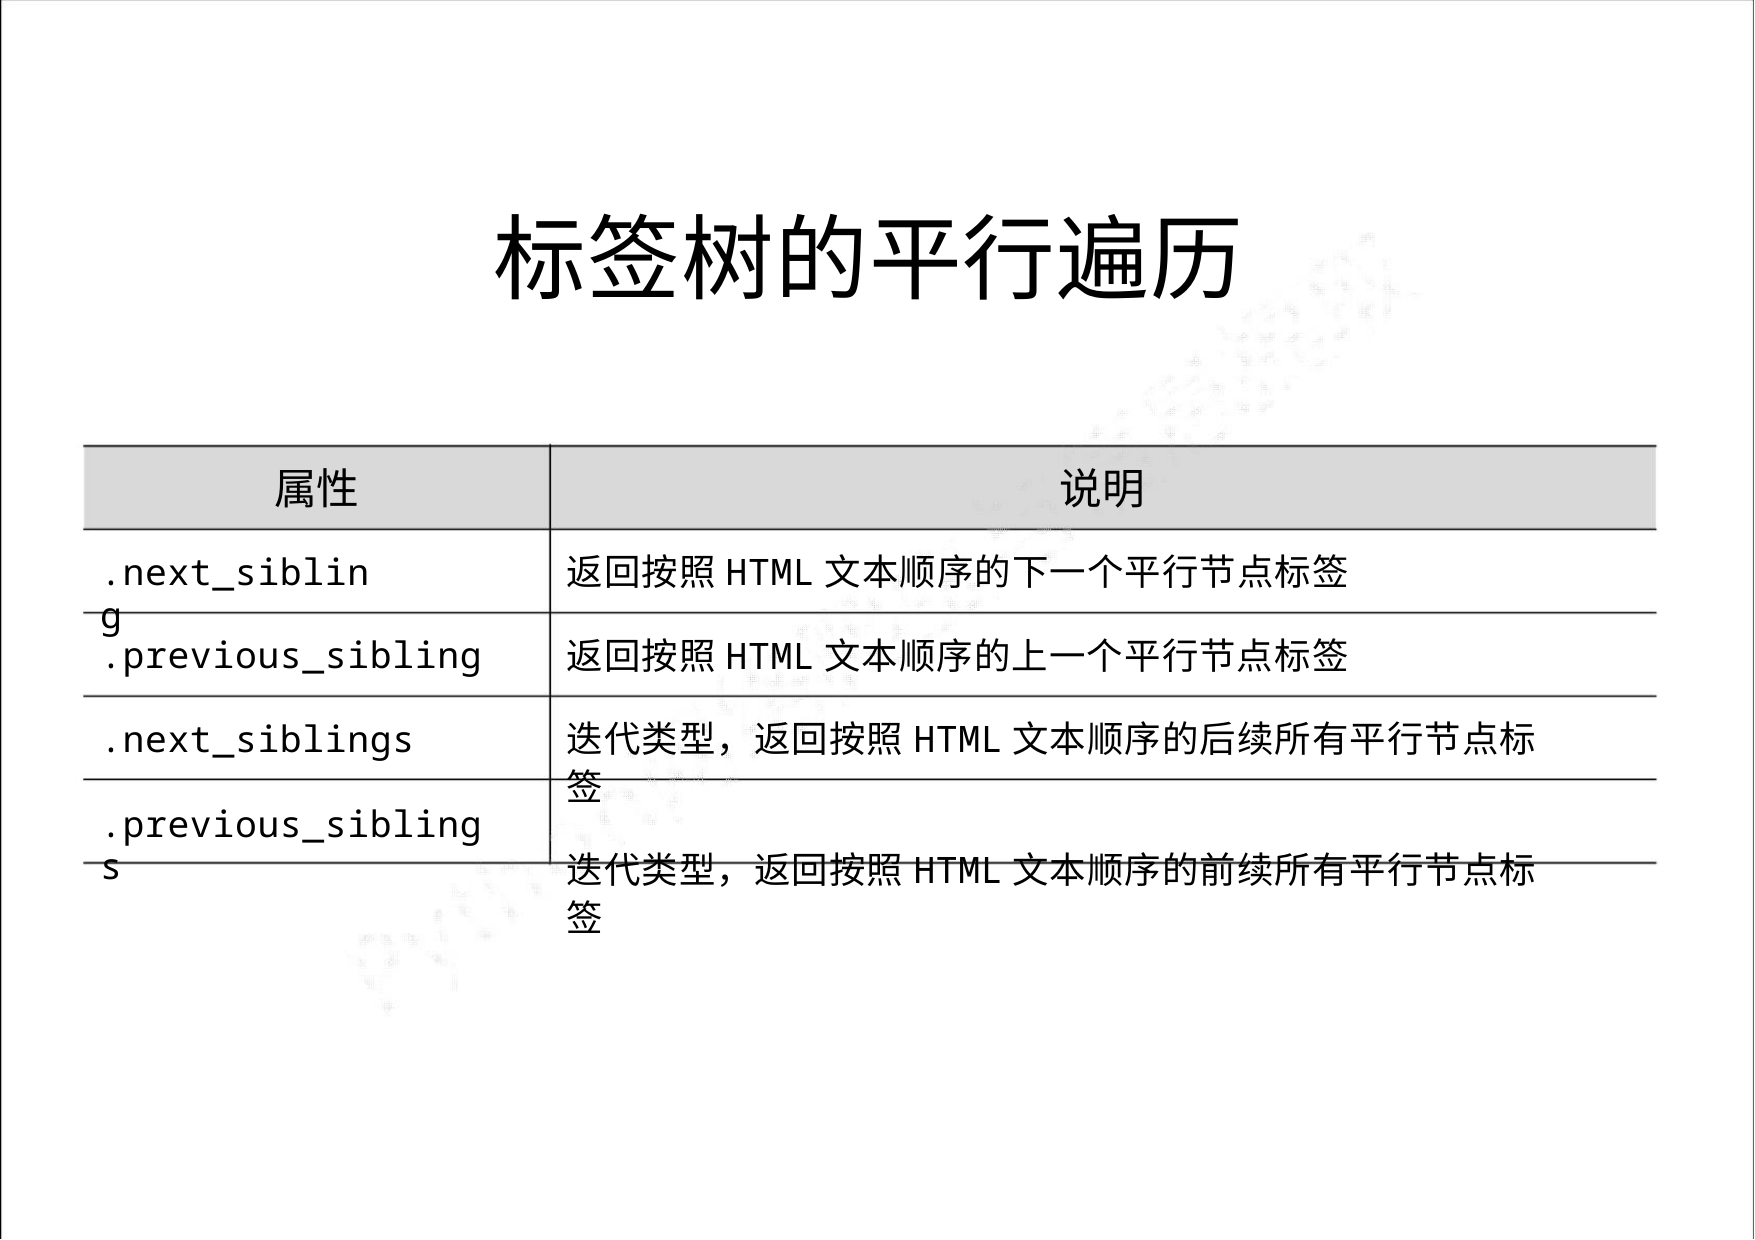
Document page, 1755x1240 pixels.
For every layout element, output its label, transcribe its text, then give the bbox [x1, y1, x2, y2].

text_box 标签树的平行遍历 [493, 188, 1269, 311]
text_box [0, 0, 1754, 1239]
text_box 属性 [274, 457, 384, 514]
text_box 说明 [1060, 457, 1170, 514]
text_box .previous_sibling .next_siblings .previous_siblings [100, 633, 495, 887]
text_box .next_sibling [100, 550, 393, 633]
text_box 返回按照HTML文本顺序的下一个平行节点标签 返回按照HTML文本顺序的上一个平行节点标签 迭代类型，返回按照HTML文本顺序的后续所有平行节点标签 迭代类型，返回按照HTML文本顺序的前续所有平行节点标签 [566, 545, 1574, 939]
